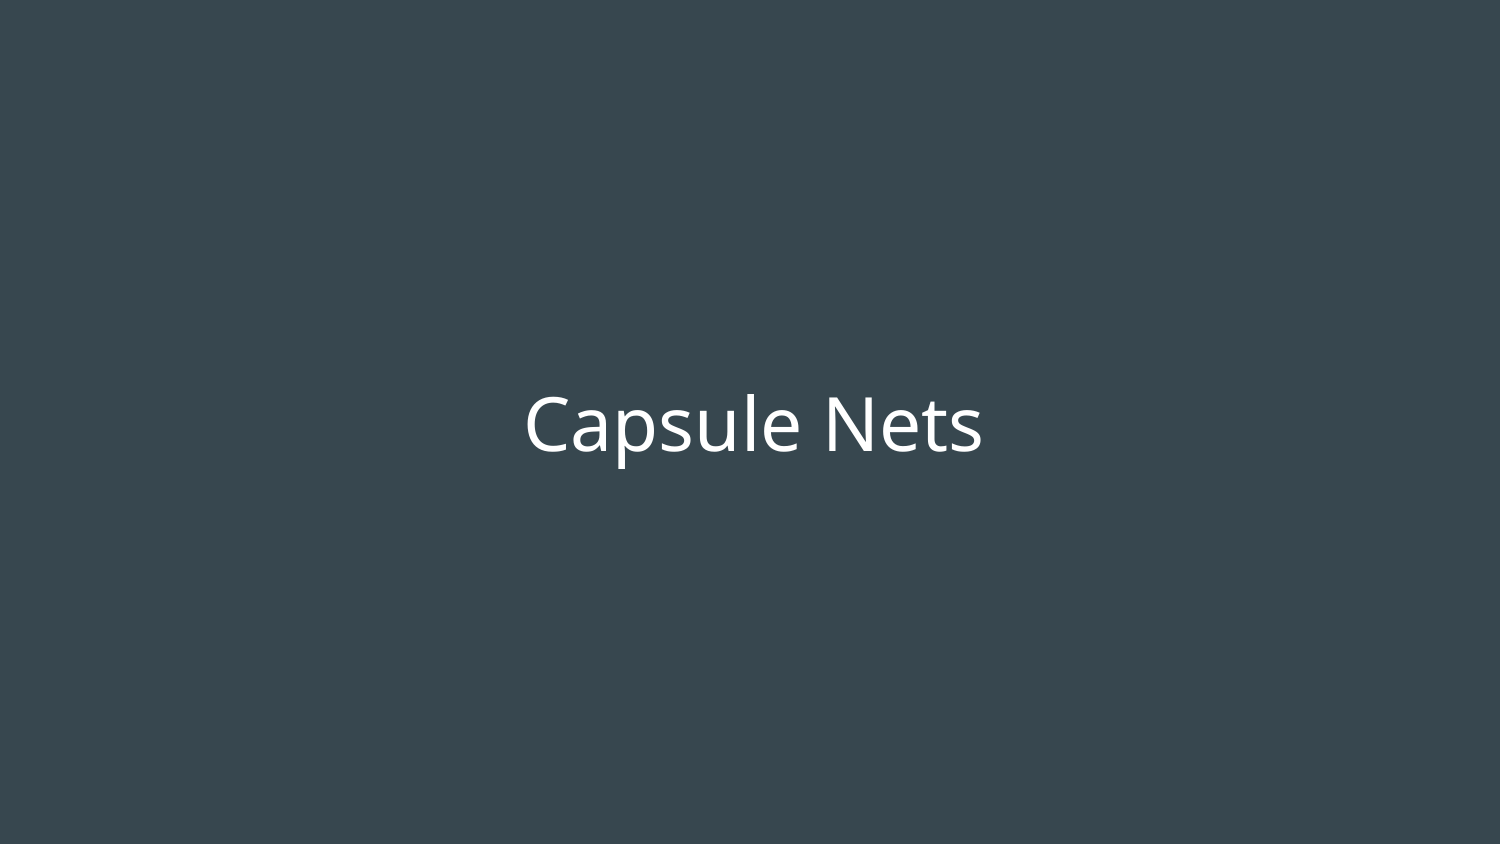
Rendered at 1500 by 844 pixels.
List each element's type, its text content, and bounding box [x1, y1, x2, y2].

title Capsule Nets [110, 351, 1399, 493]
